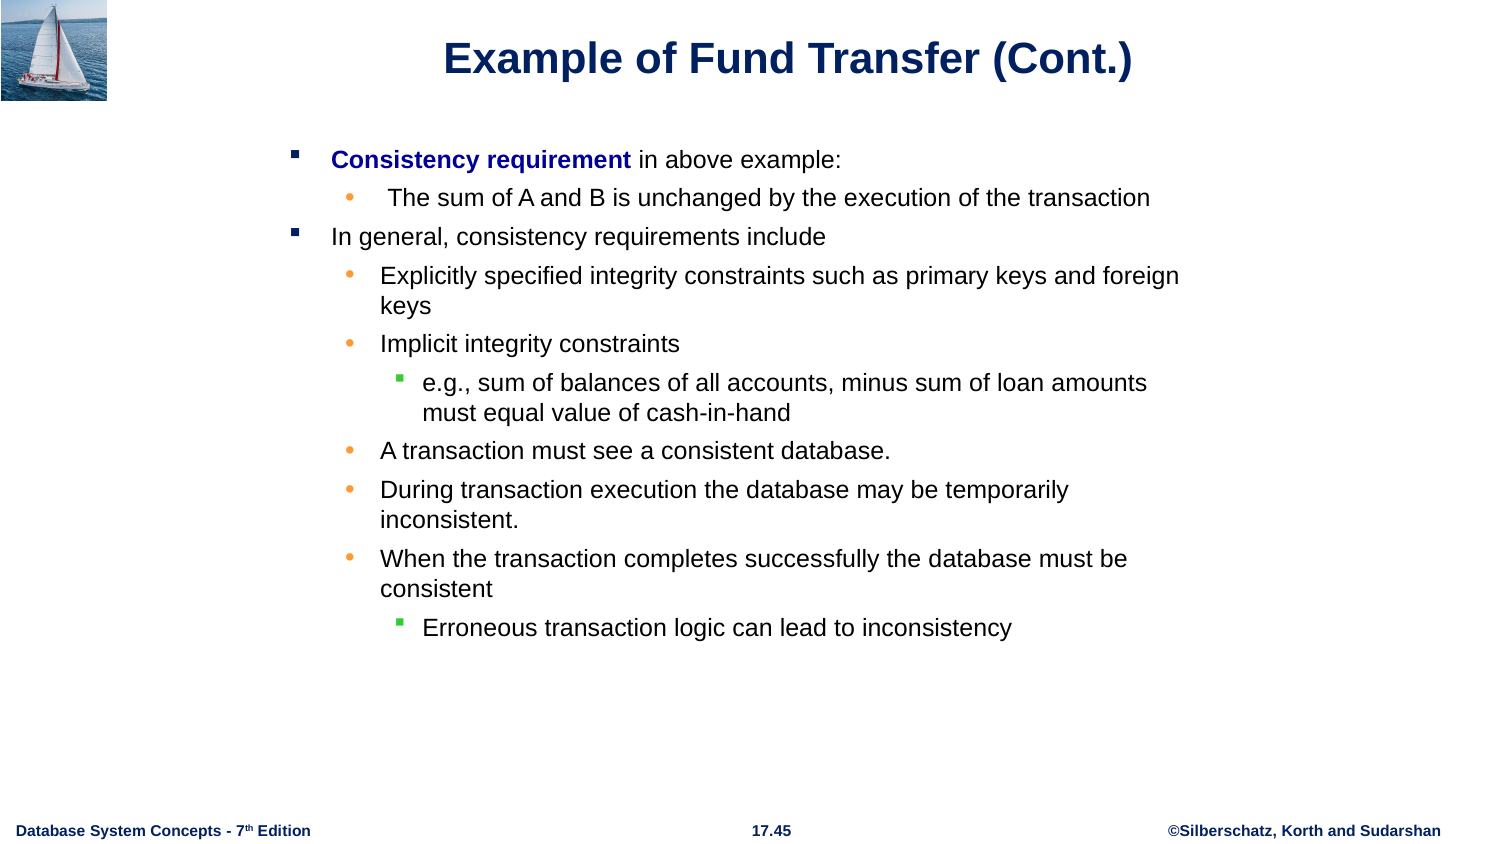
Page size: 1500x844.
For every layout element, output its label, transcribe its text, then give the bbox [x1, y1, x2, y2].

picture [1, 0, 107, 101]
title Example of Fund Transfer (Cont.) [125, 14, 1452, 90]
list Consistency requirement in above example: The sum of A and B is unchanged by the execution of the transaction In general, consistency requirements include Explicitly specified integrity constraints such as primary keys and foreign keys Implicit integrity constraints e.g., sum of balances of all accounts, minus sum of loan amounts must equal value of cash-in-hand A transaction must see a consistent database. During transaction execution the database may be temporarily inconsistent. When the transaction completes successfully the database must be consistent Erroneous transaction logic can lead to inconsistency [273, 135, 1219, 797]
